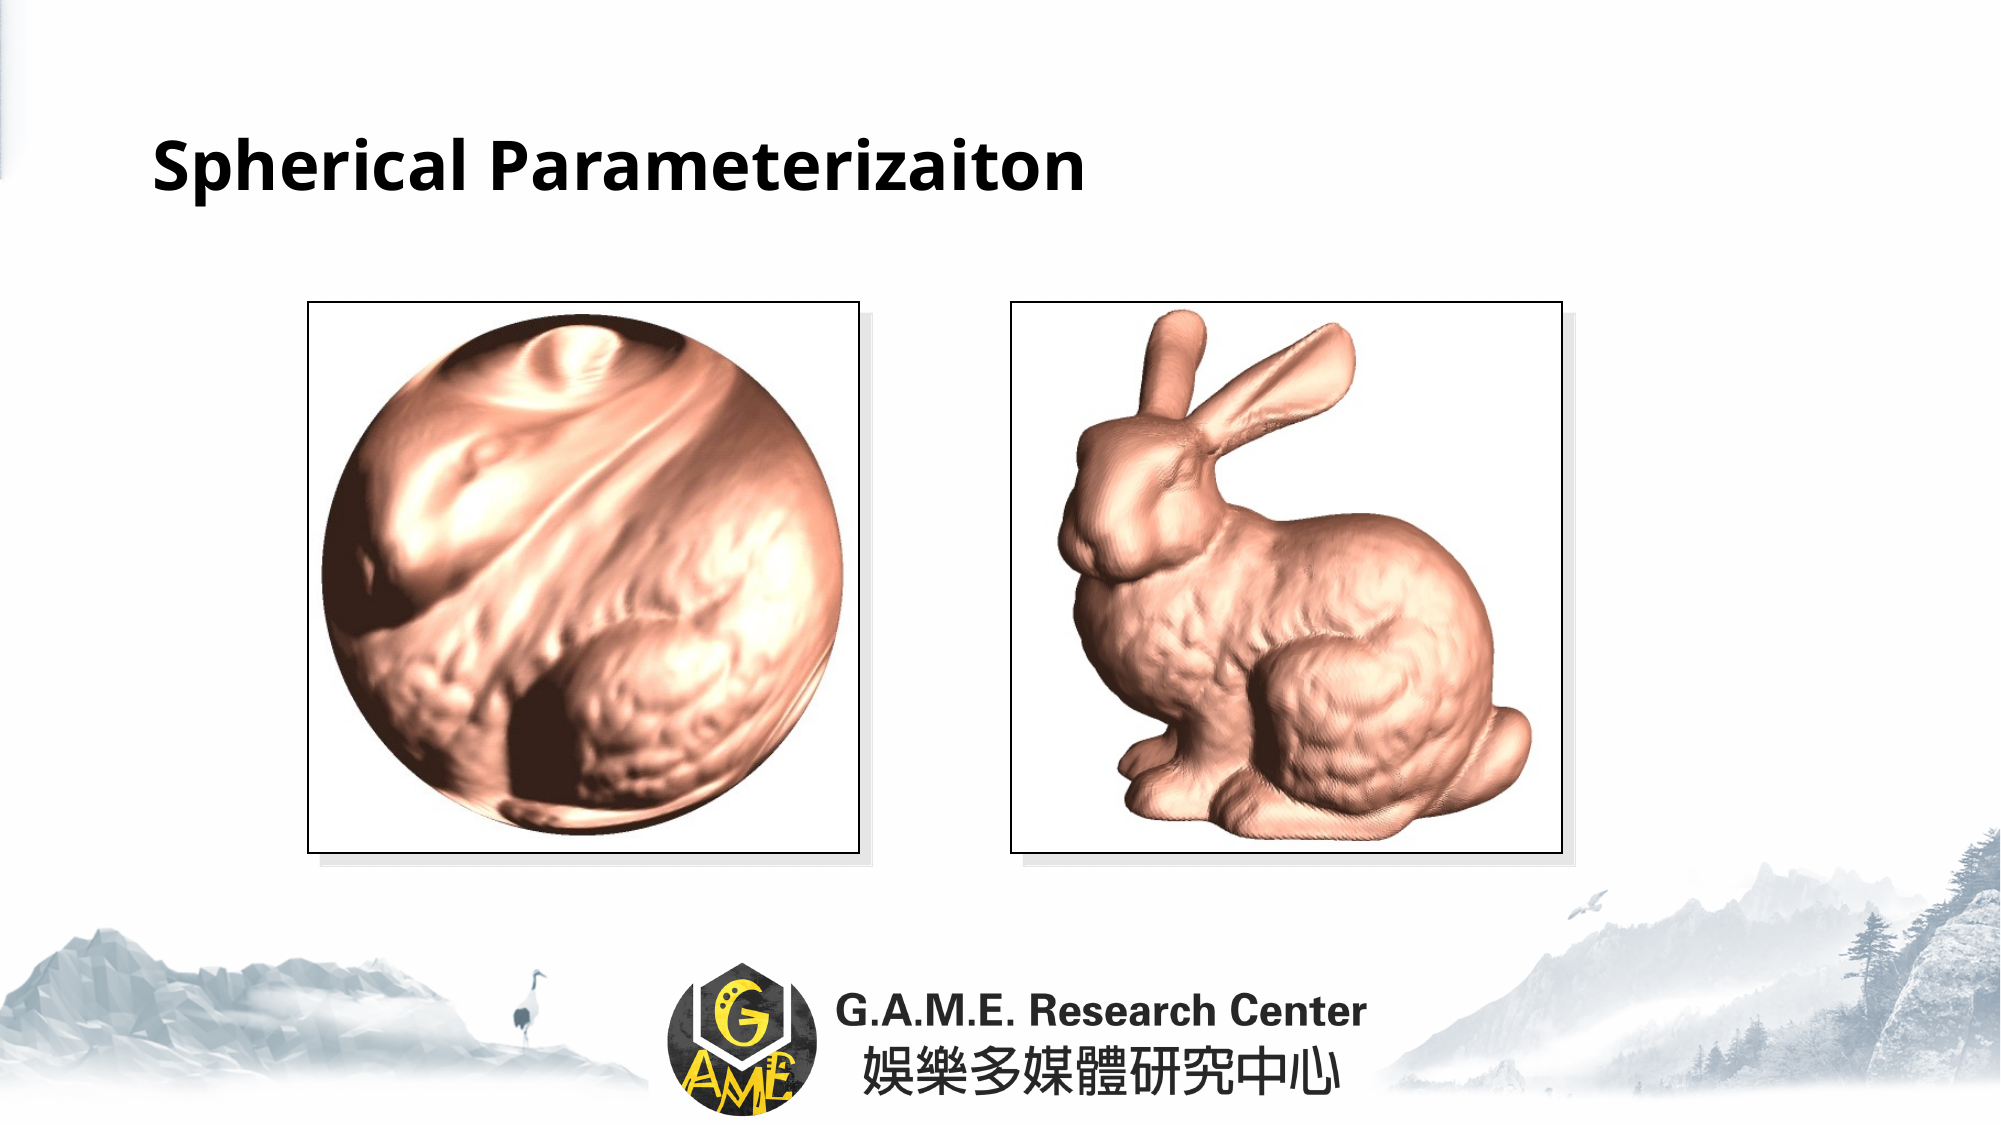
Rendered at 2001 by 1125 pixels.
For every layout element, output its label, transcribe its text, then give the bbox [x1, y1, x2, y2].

picture [0, 0, 2001, 1125]
text_box Spherical Parameterizaiton [137, 59, 1863, 278]
